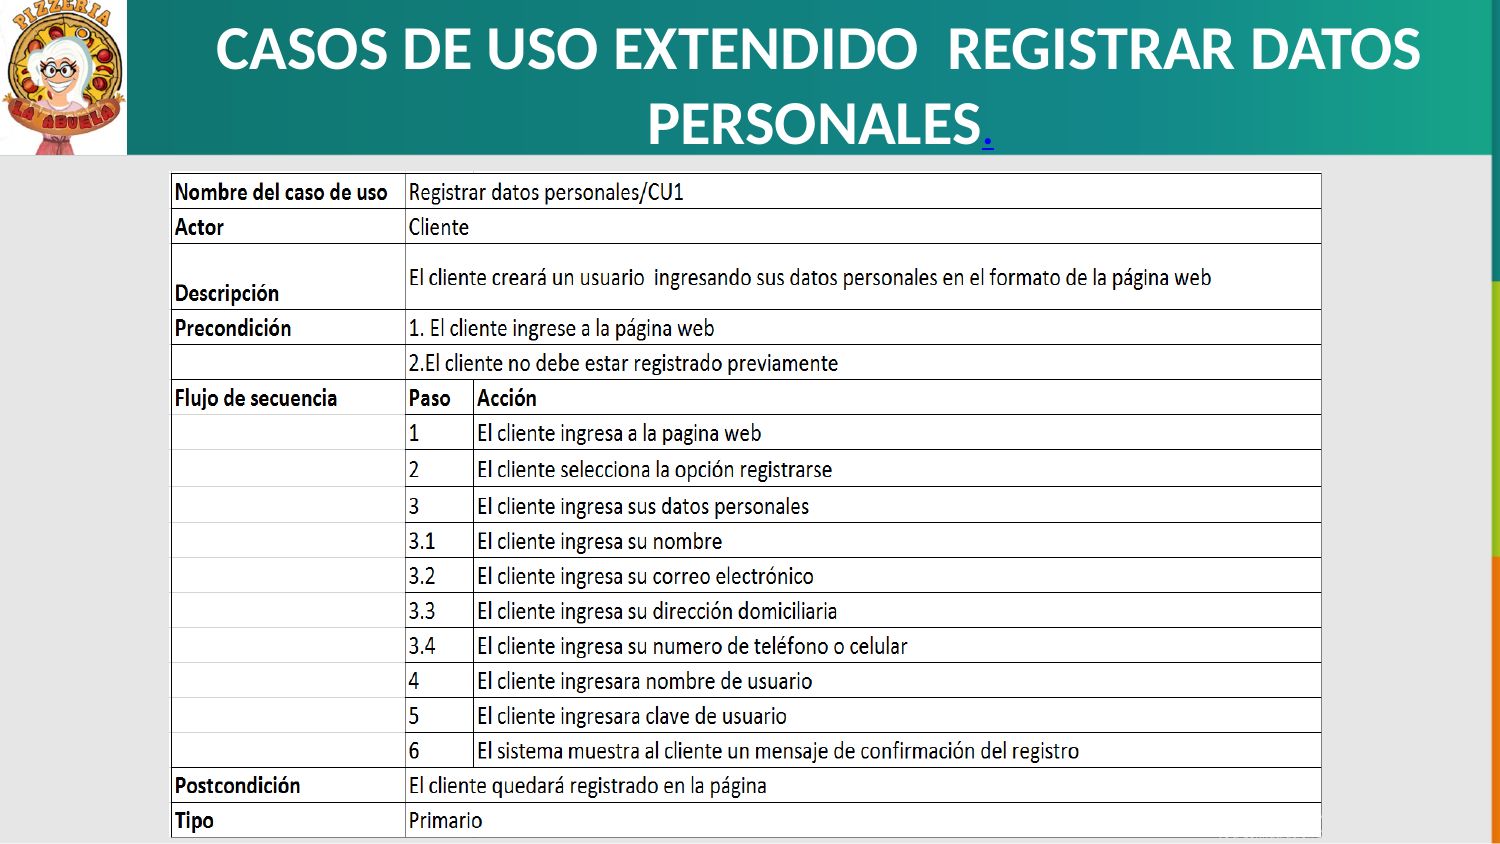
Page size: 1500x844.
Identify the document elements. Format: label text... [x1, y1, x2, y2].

text_box CASOS DE USO EXTENDIDO REGISTRAR DATOS PERSONALES. [90, 0, 1500, 165]
picture [0, 0, 1500, 844]
